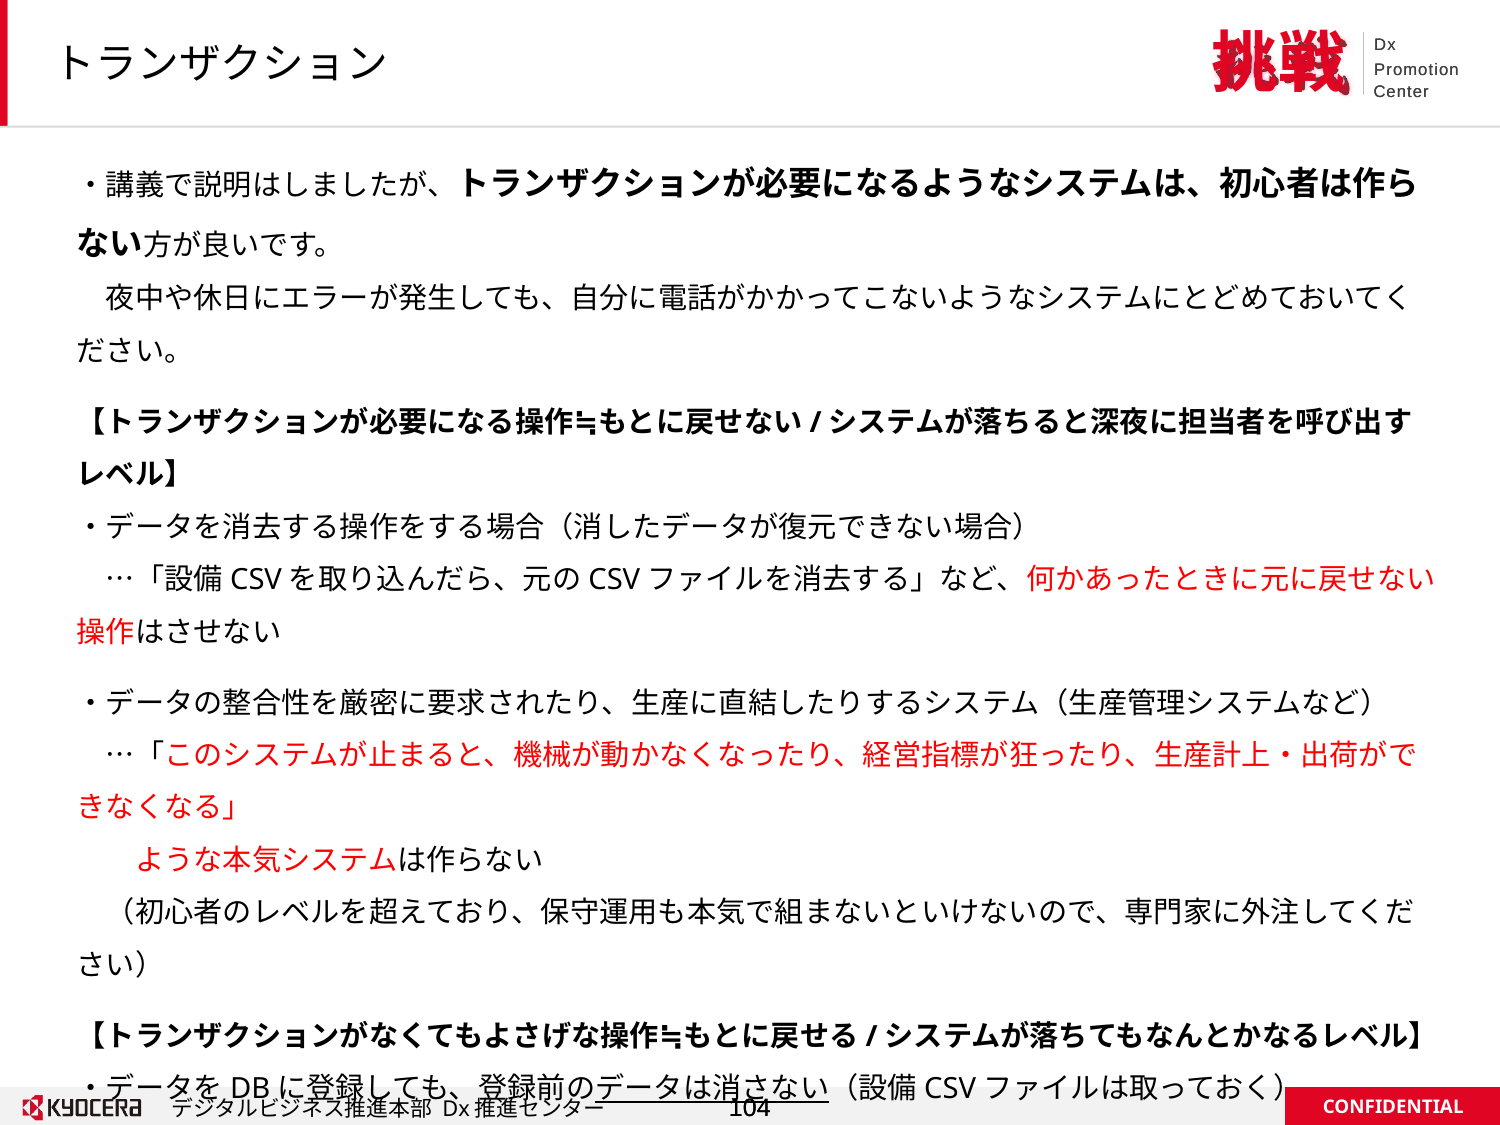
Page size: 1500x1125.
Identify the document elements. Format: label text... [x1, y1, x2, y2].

picture [1211, 30, 1354, 101]
text_box ・講義で説明はしましたが、トランザクションが必要になるようなシステムは、初心者は作らない方が良いです。 夜中や休日にエラーが発生しても、自分に電話がかかってこないようなシステムにとどめておいてください。 【トランザクションが必要になる操作≒もとに戻せない/システムが落ちると深夜に担当者を呼び出すレベル】 ・データを消去する操作をする場合（消したデータが復元できない場合） …「設備CSVを取り込んだら、元のCSVファイルを消去する」など、何かあったときに元に戻せない操作はさせない ・データの整合性を厳密に要求されたり、生産に直結したりするシステム（生産管理システムなど） …「このシステムが止まると、機械が動かなくなったり、経営指標が狂ったり、生産計上・出荷ができなくなる」 ような本気システムは作らない （初心者のレベルを超えており、保守運用も本気で組まないといけないので、専門家に外注してください） 【トランザクションがなくてもよさげな操作≒もとに戻せる/システムが落ちてもなんとかなるレベル】 ・データをDBに登録しても、登録前のデータは消さない（設備CSVファイルは取っておく） ・DBが止まっても、生産が不可能な事態にはならないようにする （MBは基本表示だけなので、止まると困るけど生産自体はできる） ・情報量が必要な場合（ログ、センサー生データなど）は、処理が遅れるのでトランザクションをかけないようです。 ・自分のコードでトランザクションをかけるかどうかはご自由に。 トランザクションが必要ないものにトランザクションを付けても、問題なく動けば別に良いです。 [61, 134, 1454, 1125]
picture [10, 1092, 61, 1125]
title トランザクション [38, 3, 1141, 121]
